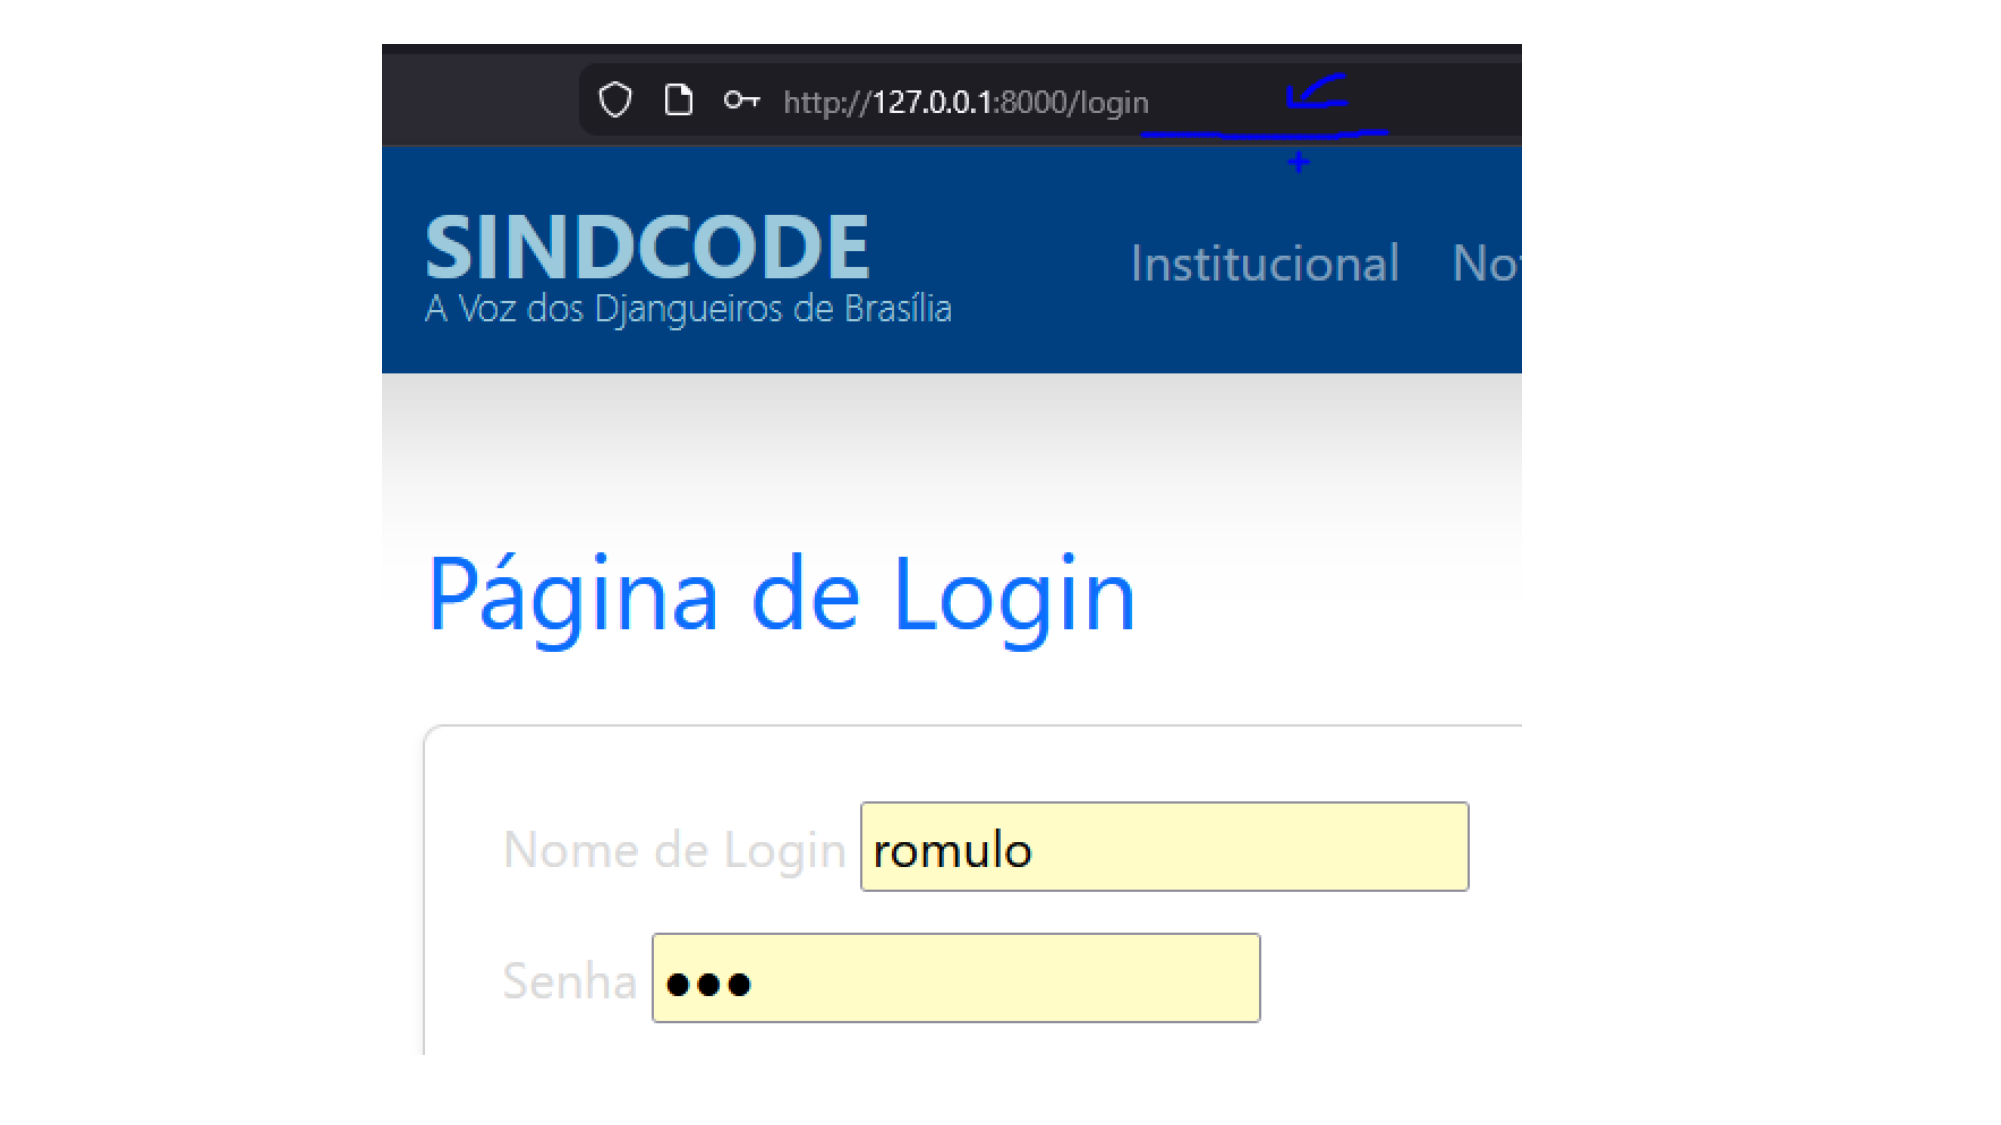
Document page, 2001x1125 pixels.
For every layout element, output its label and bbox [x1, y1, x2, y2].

picture [382, 44, 1522, 1055]
